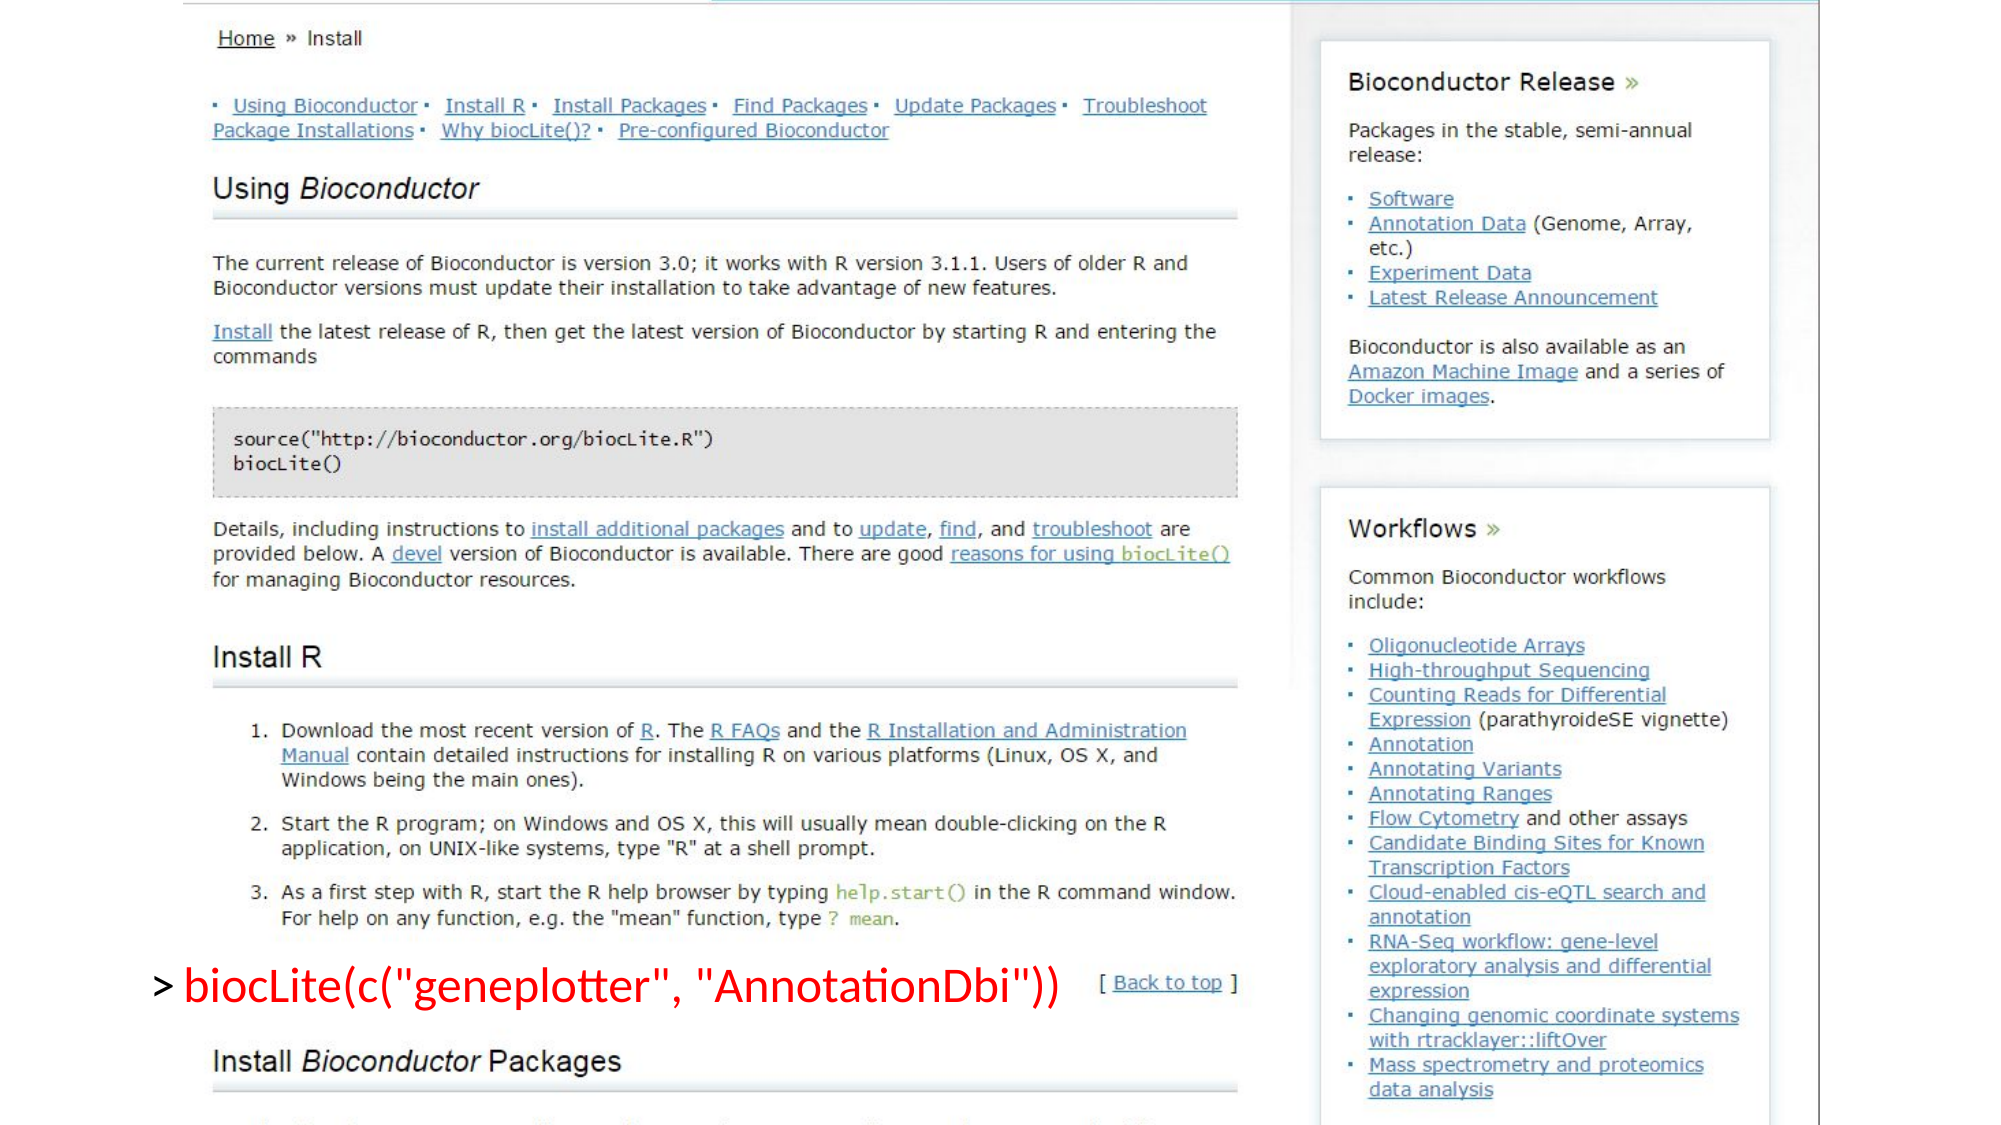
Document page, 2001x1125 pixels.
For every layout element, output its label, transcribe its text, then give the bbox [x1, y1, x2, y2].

text_box > biocLite(c("geneplotter", "AnnotationDbi")) [135, 945, 183, 1021]
picture [183, 0, 1820, 1125]
